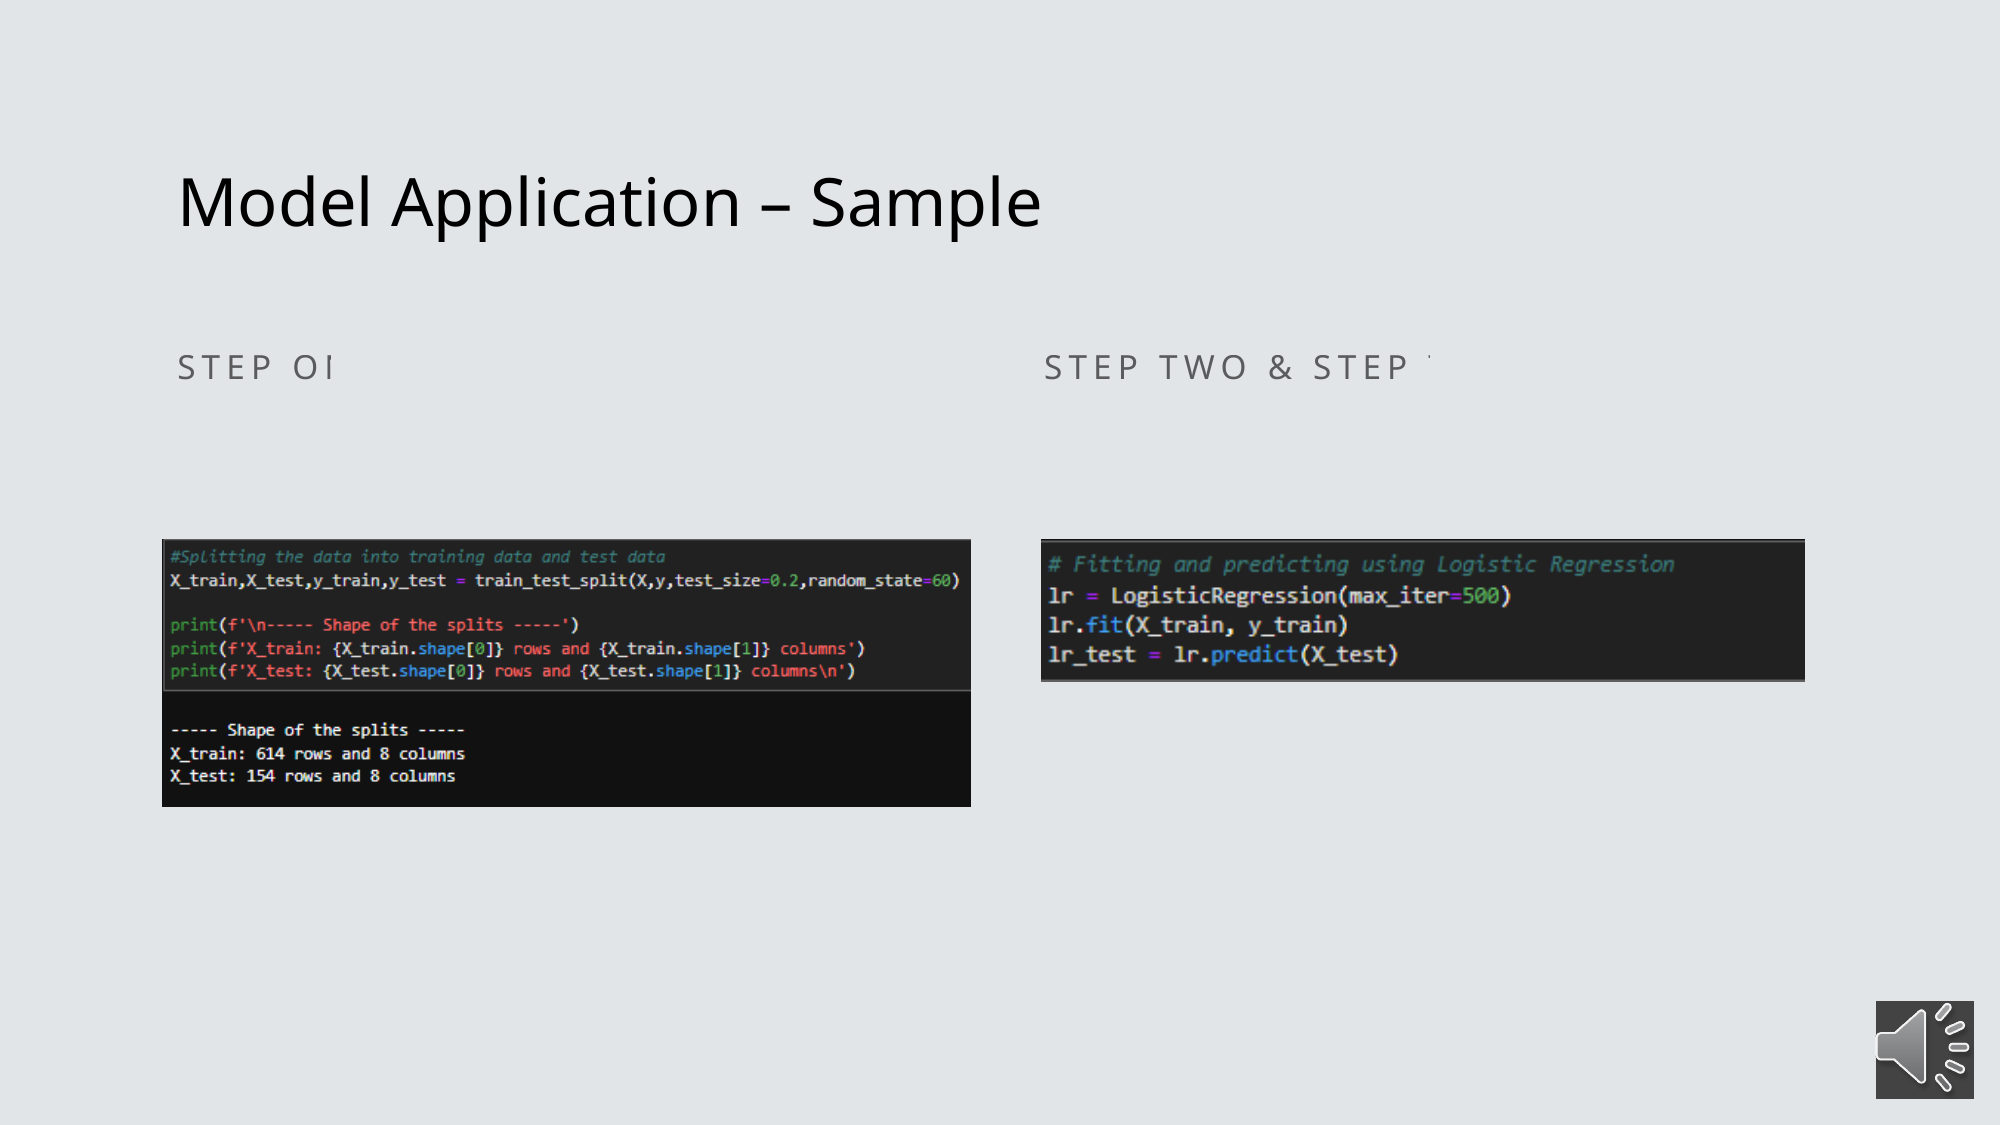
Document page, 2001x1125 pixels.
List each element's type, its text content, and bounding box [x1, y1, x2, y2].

title Model Application – Sample [162, 64, 1838, 248]
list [1041, 539, 1805, 682]
list Step two & Step three [1029, 284, 1838, 394]
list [161, 539, 971, 808]
picture [1874, 999, 1976, 1101]
list Step One [162, 284, 971, 394]
